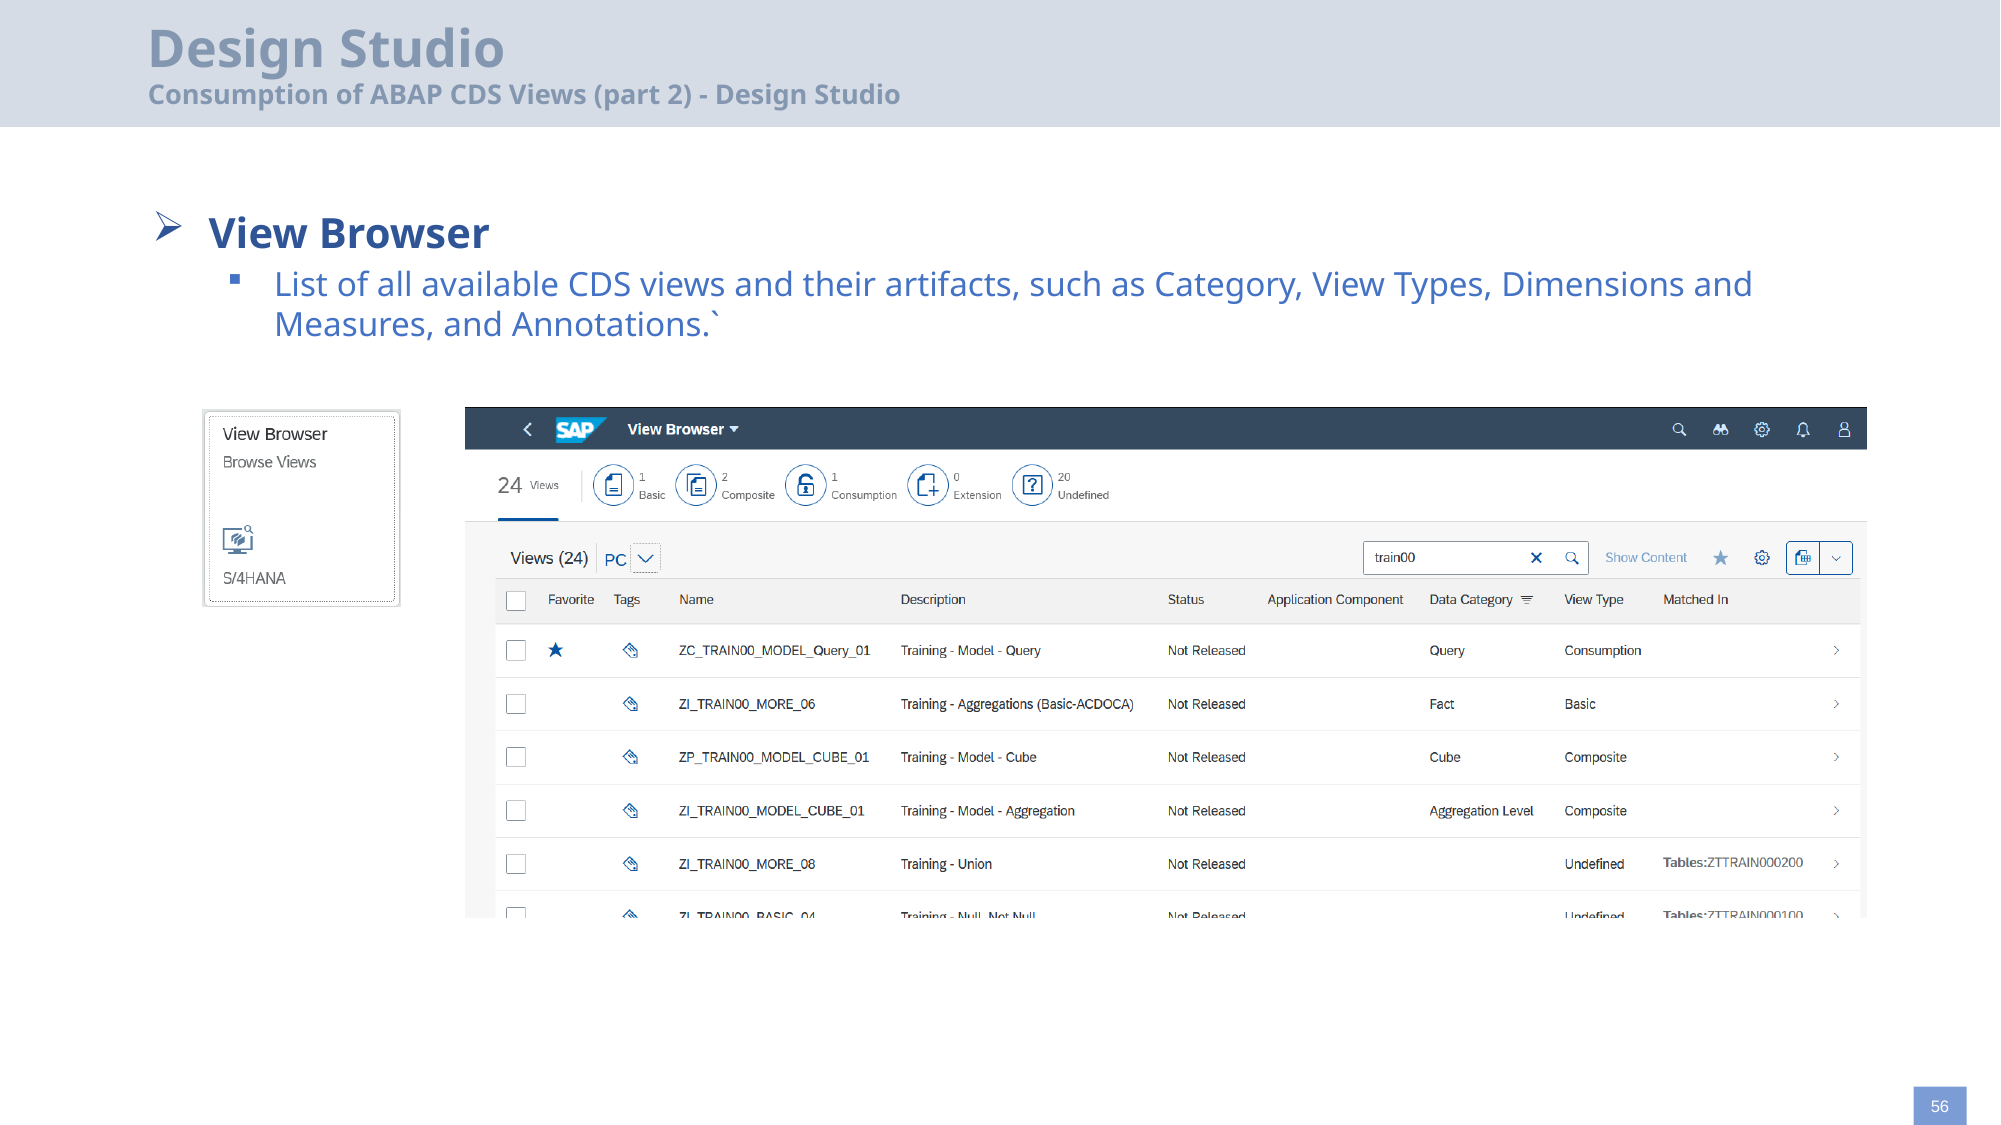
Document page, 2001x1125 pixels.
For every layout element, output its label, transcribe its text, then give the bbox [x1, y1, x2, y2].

picture [202, 409, 401, 607]
picture [465, 407, 1867, 918]
title Design Studio Consumption of ABAP CDS Views (part 2) - Design Studio [133, 0, 1867, 128]
list View Browser List of all available CDS views and their artifacts, such as Category, View Types, Dimensions and Measures, and Annotations.` [137, 199, 1863, 1014]
